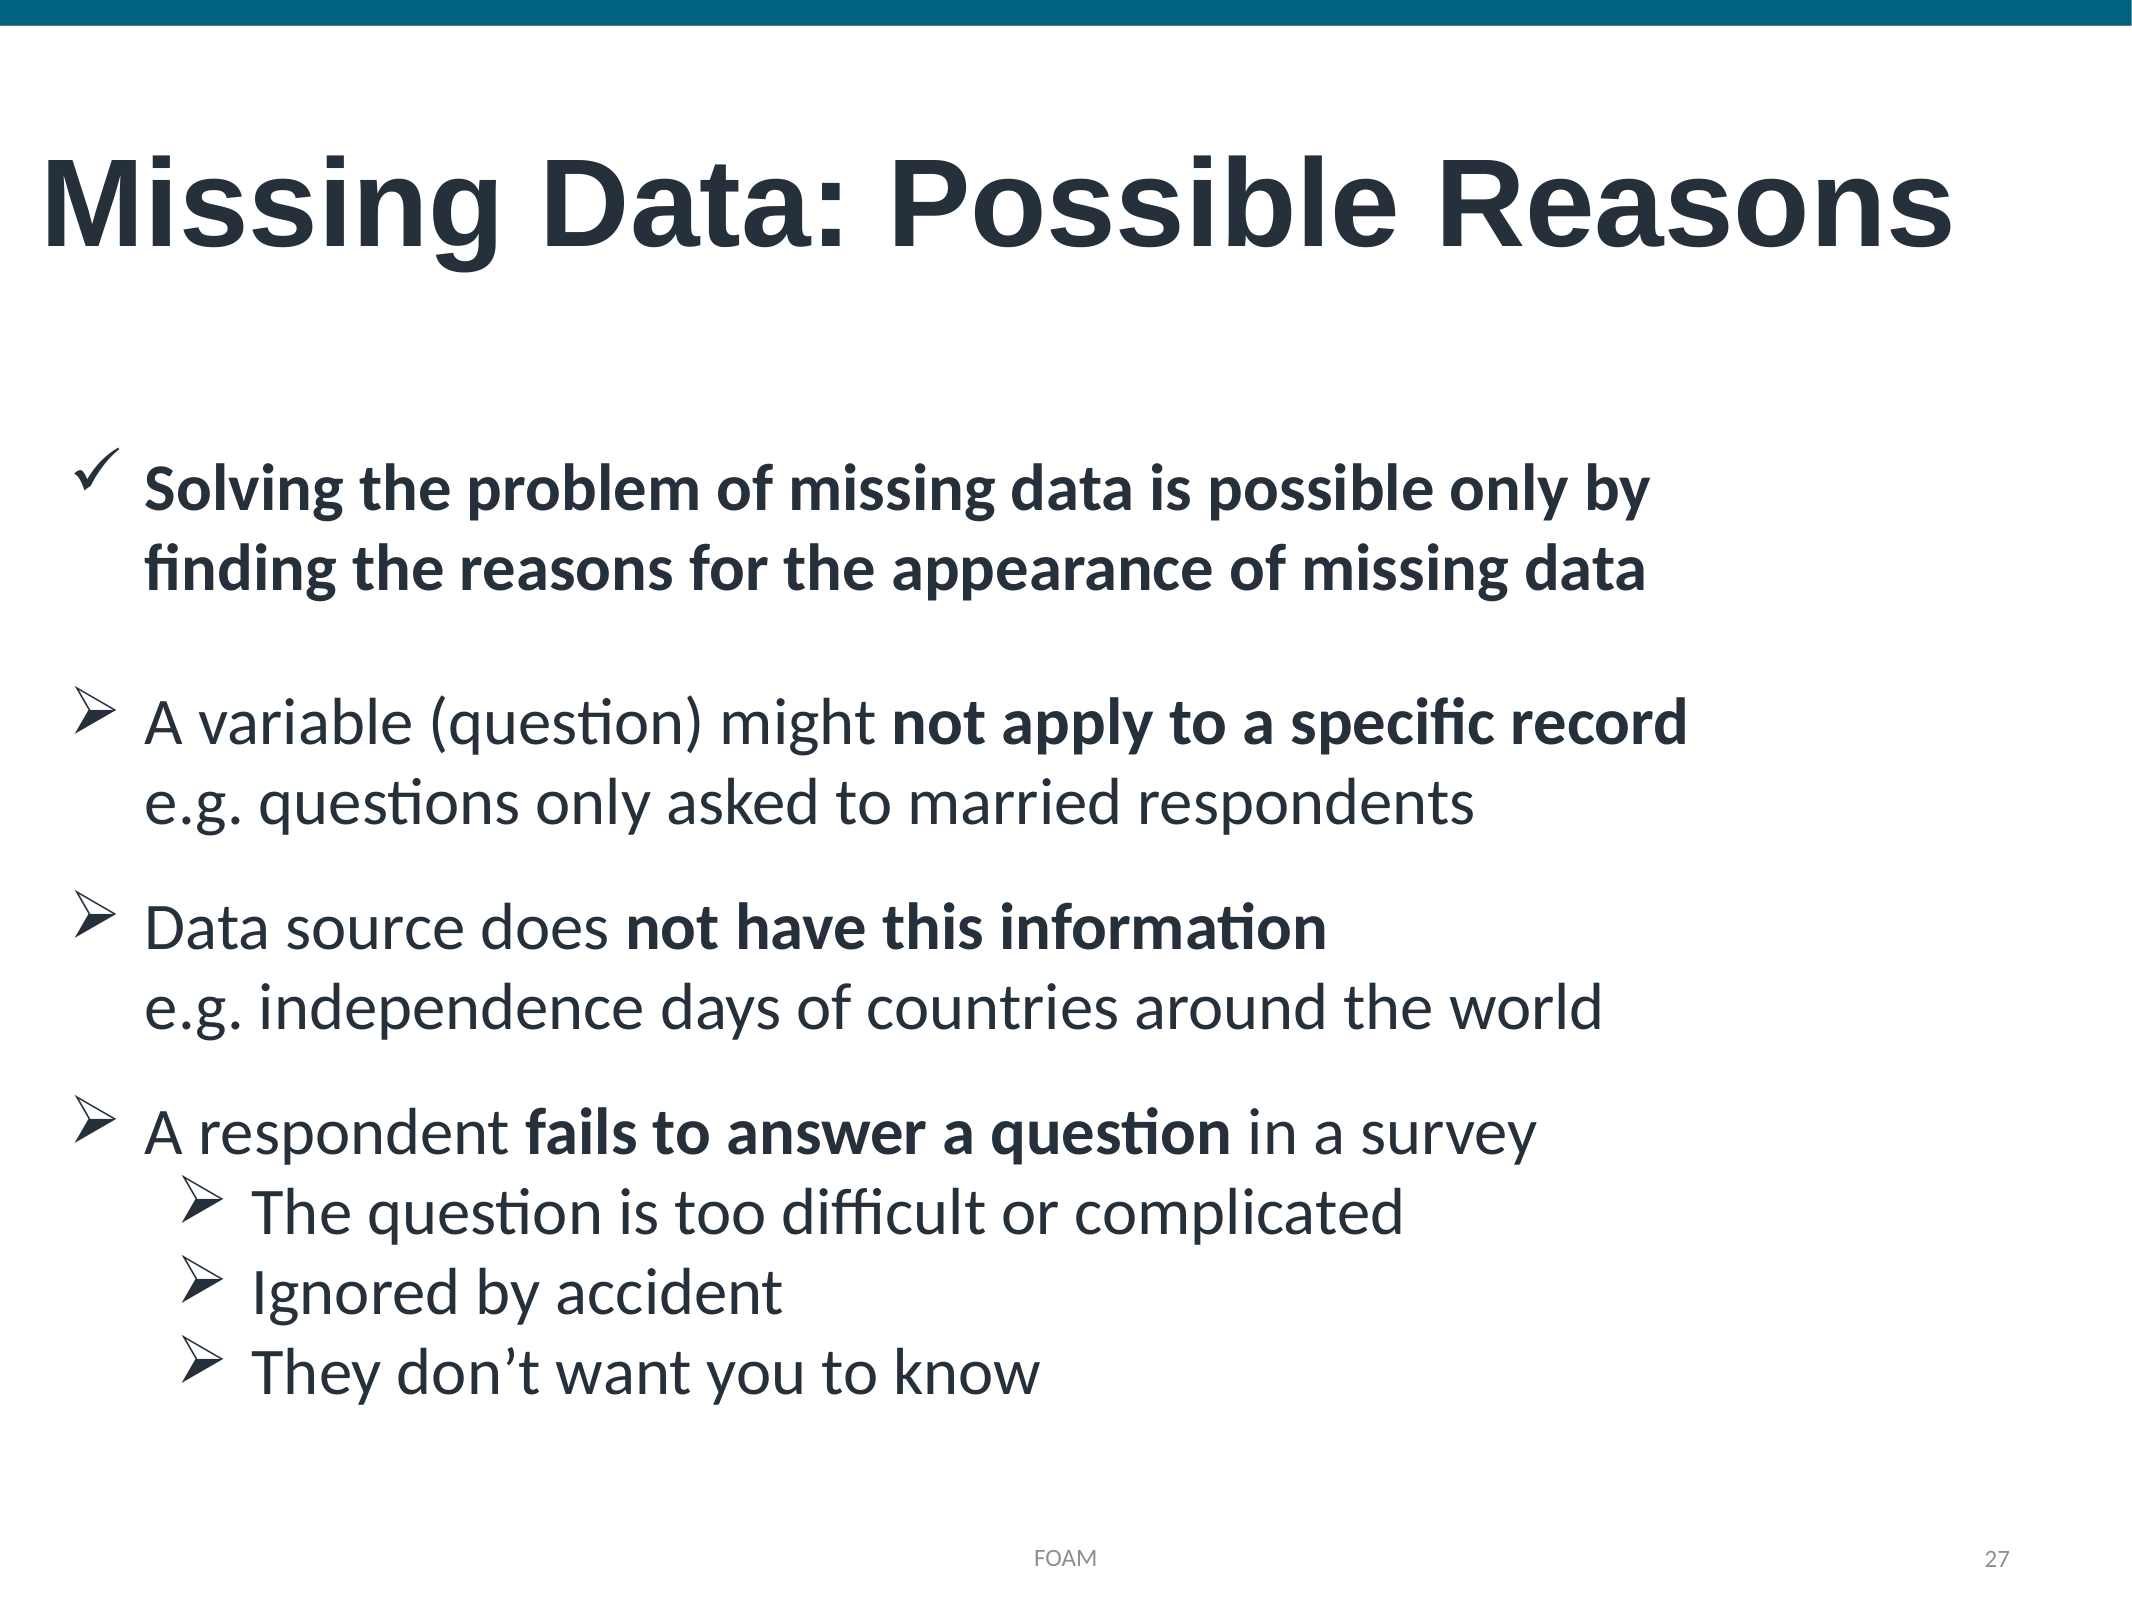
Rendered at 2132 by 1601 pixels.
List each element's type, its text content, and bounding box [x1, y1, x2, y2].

text_box [532, 694, 1599, 775]
text_box Solving the problem of missing data is possible only by finding the reasons for the appearance of missing data A variable (question) might not apply to a specific record e.g. questions only asked to married respondents Data source does not have this information e.g. independence days of countries around the world A respondent fails to answer a question in a survey The question is too difficult or complicated Ignored by accident They don’t want you to know [55, 436, 1940, 1496]
footer FOAM [728, 1513, 1404, 1599]
text_box Missing Data: Possible Reasons [19, 111, 2132, 283]
slide_number 27 [1527, 1514, 2025, 1600]
